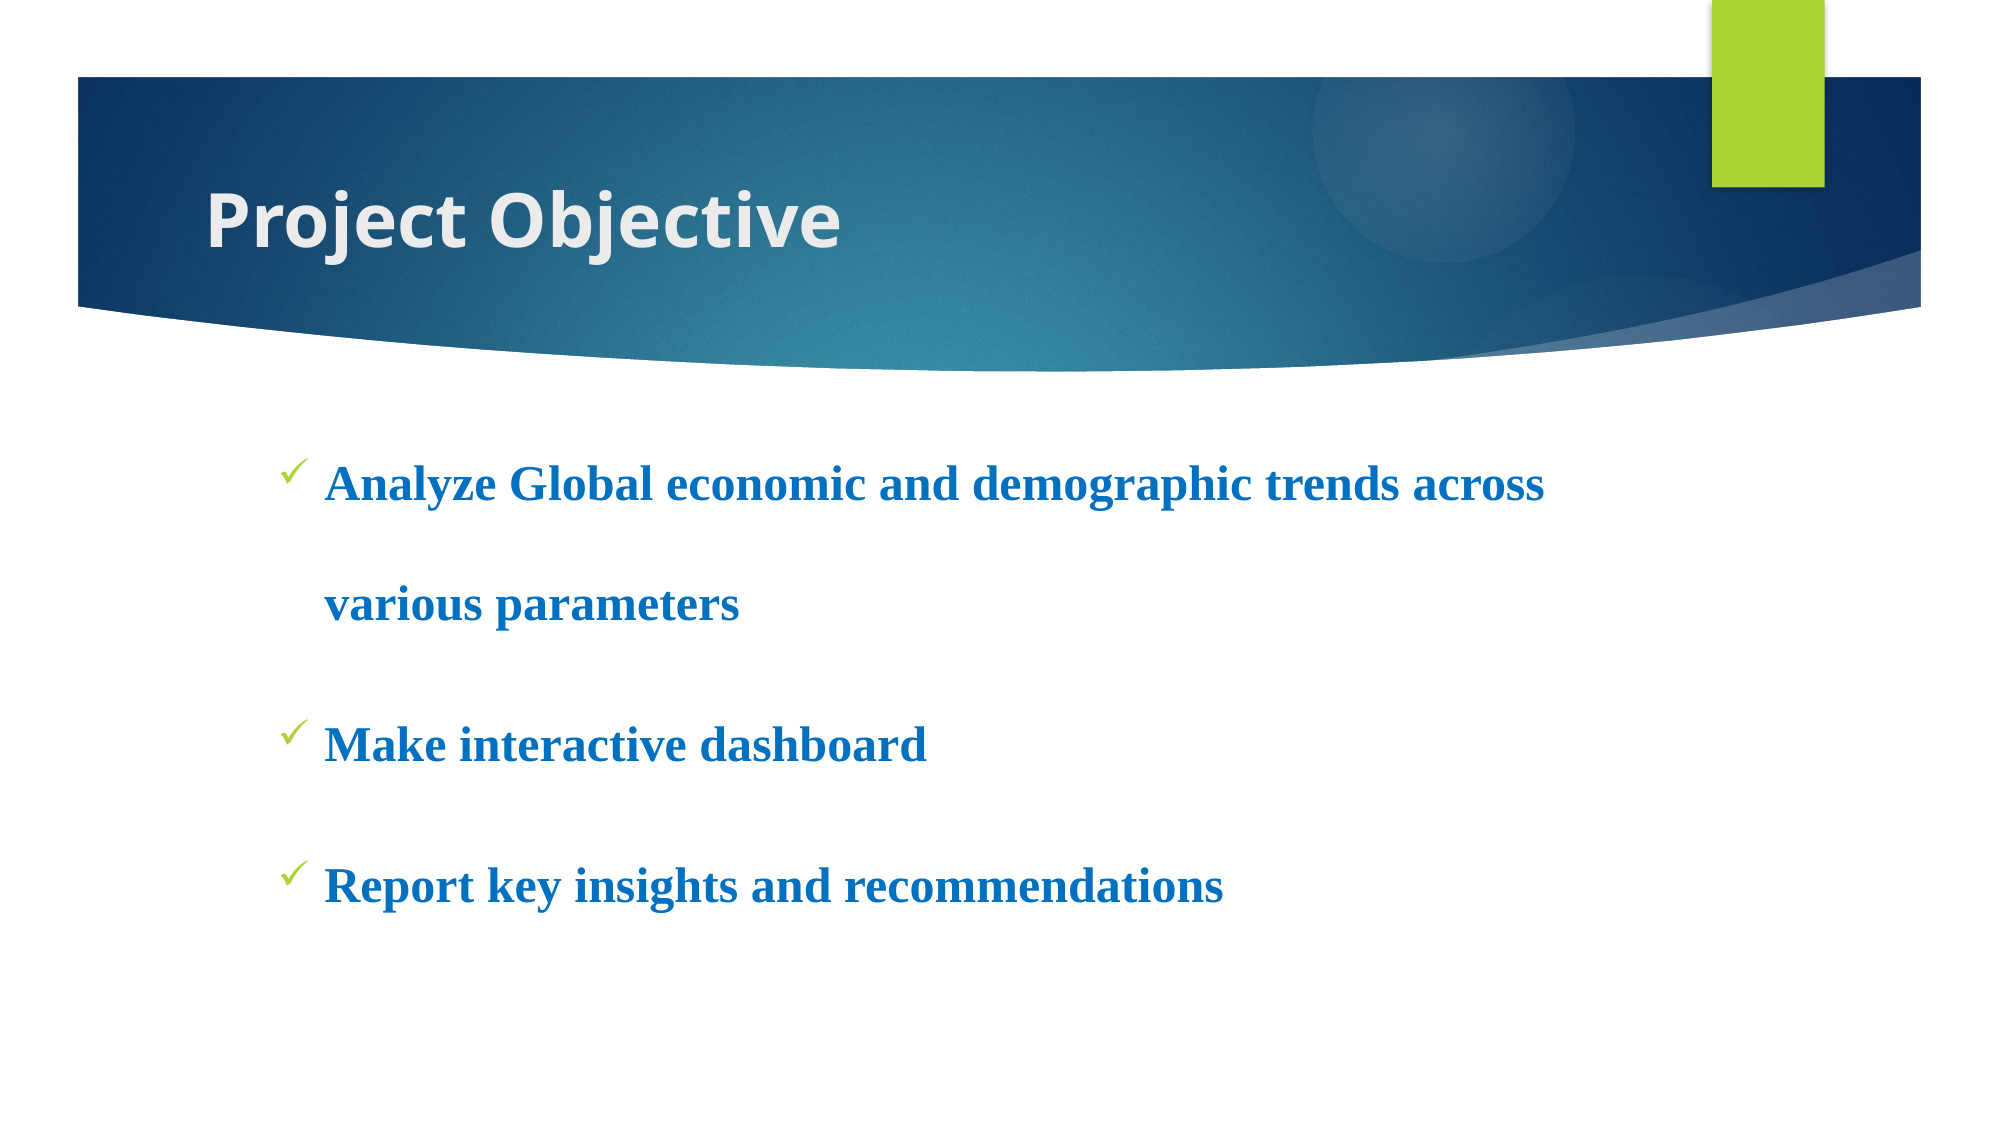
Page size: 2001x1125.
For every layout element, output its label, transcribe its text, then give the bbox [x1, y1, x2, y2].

title Project Objective [189, 159, 1627, 276]
list Analyze Global economic and demographic trends across various parameters Make interactive dashboard Report key insights and recommendations [75, 382, 1638, 966]
